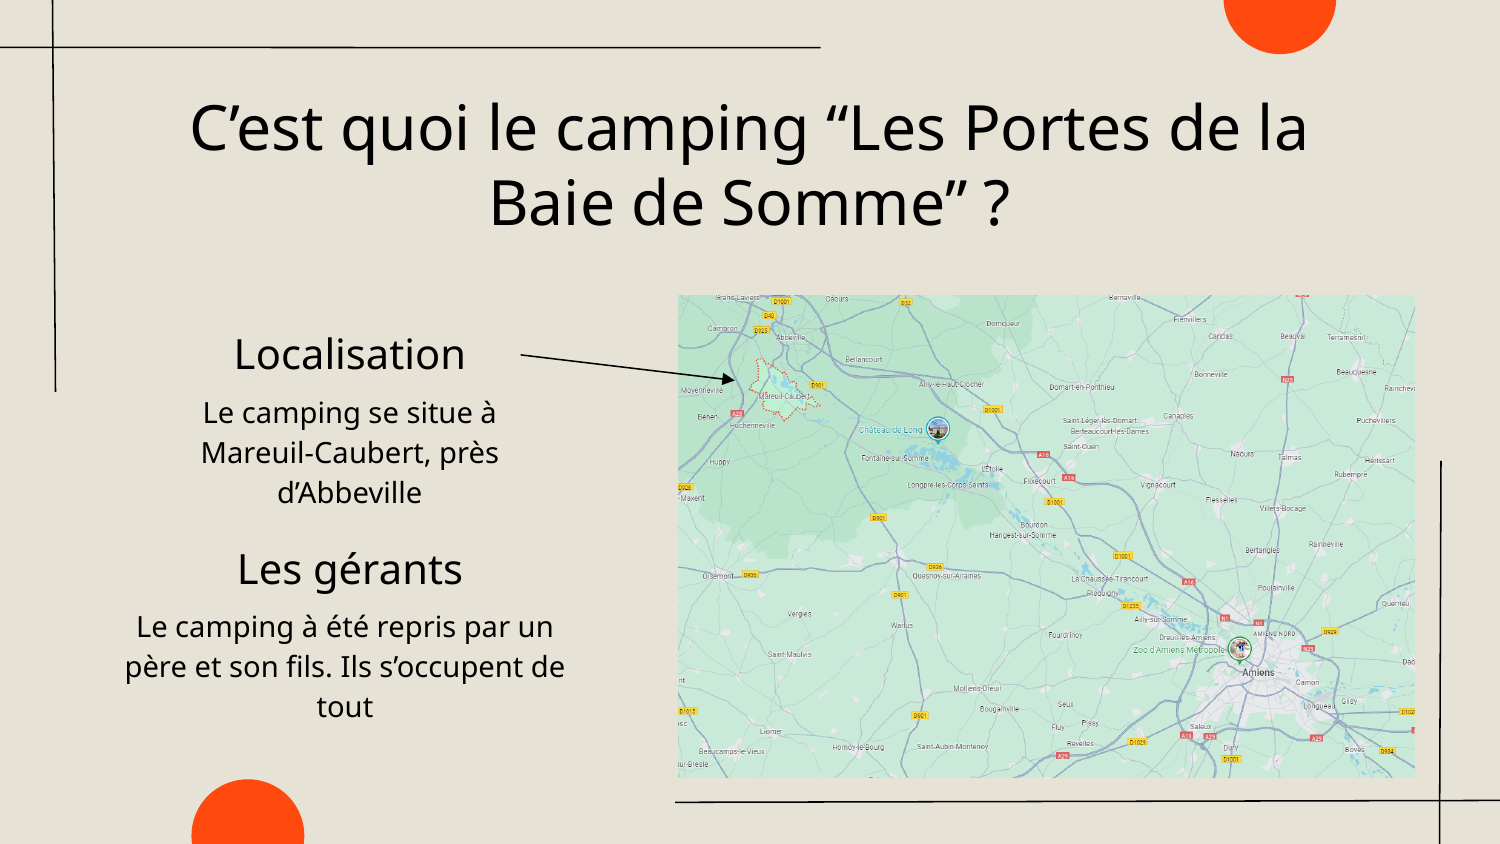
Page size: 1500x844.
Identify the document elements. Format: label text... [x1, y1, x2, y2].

subtitle Localisation [0, 308, 672, 393]
title C’est quoi le camping “Les Portes de la Baie de Somme” ? [118, 72, 1382, 167]
subtitle Le camping à été repris par un père et son fils. Ils s’occupent de tout [95, 609, 595, 694]
subtitle Les gérants [0, 524, 672, 609]
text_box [520, 354, 735, 381]
subtitle Le camping se situe à Mareuil-Caubert, près d’Abbeville [139, 393, 561, 480]
picture [677, 295, 1415, 779]
